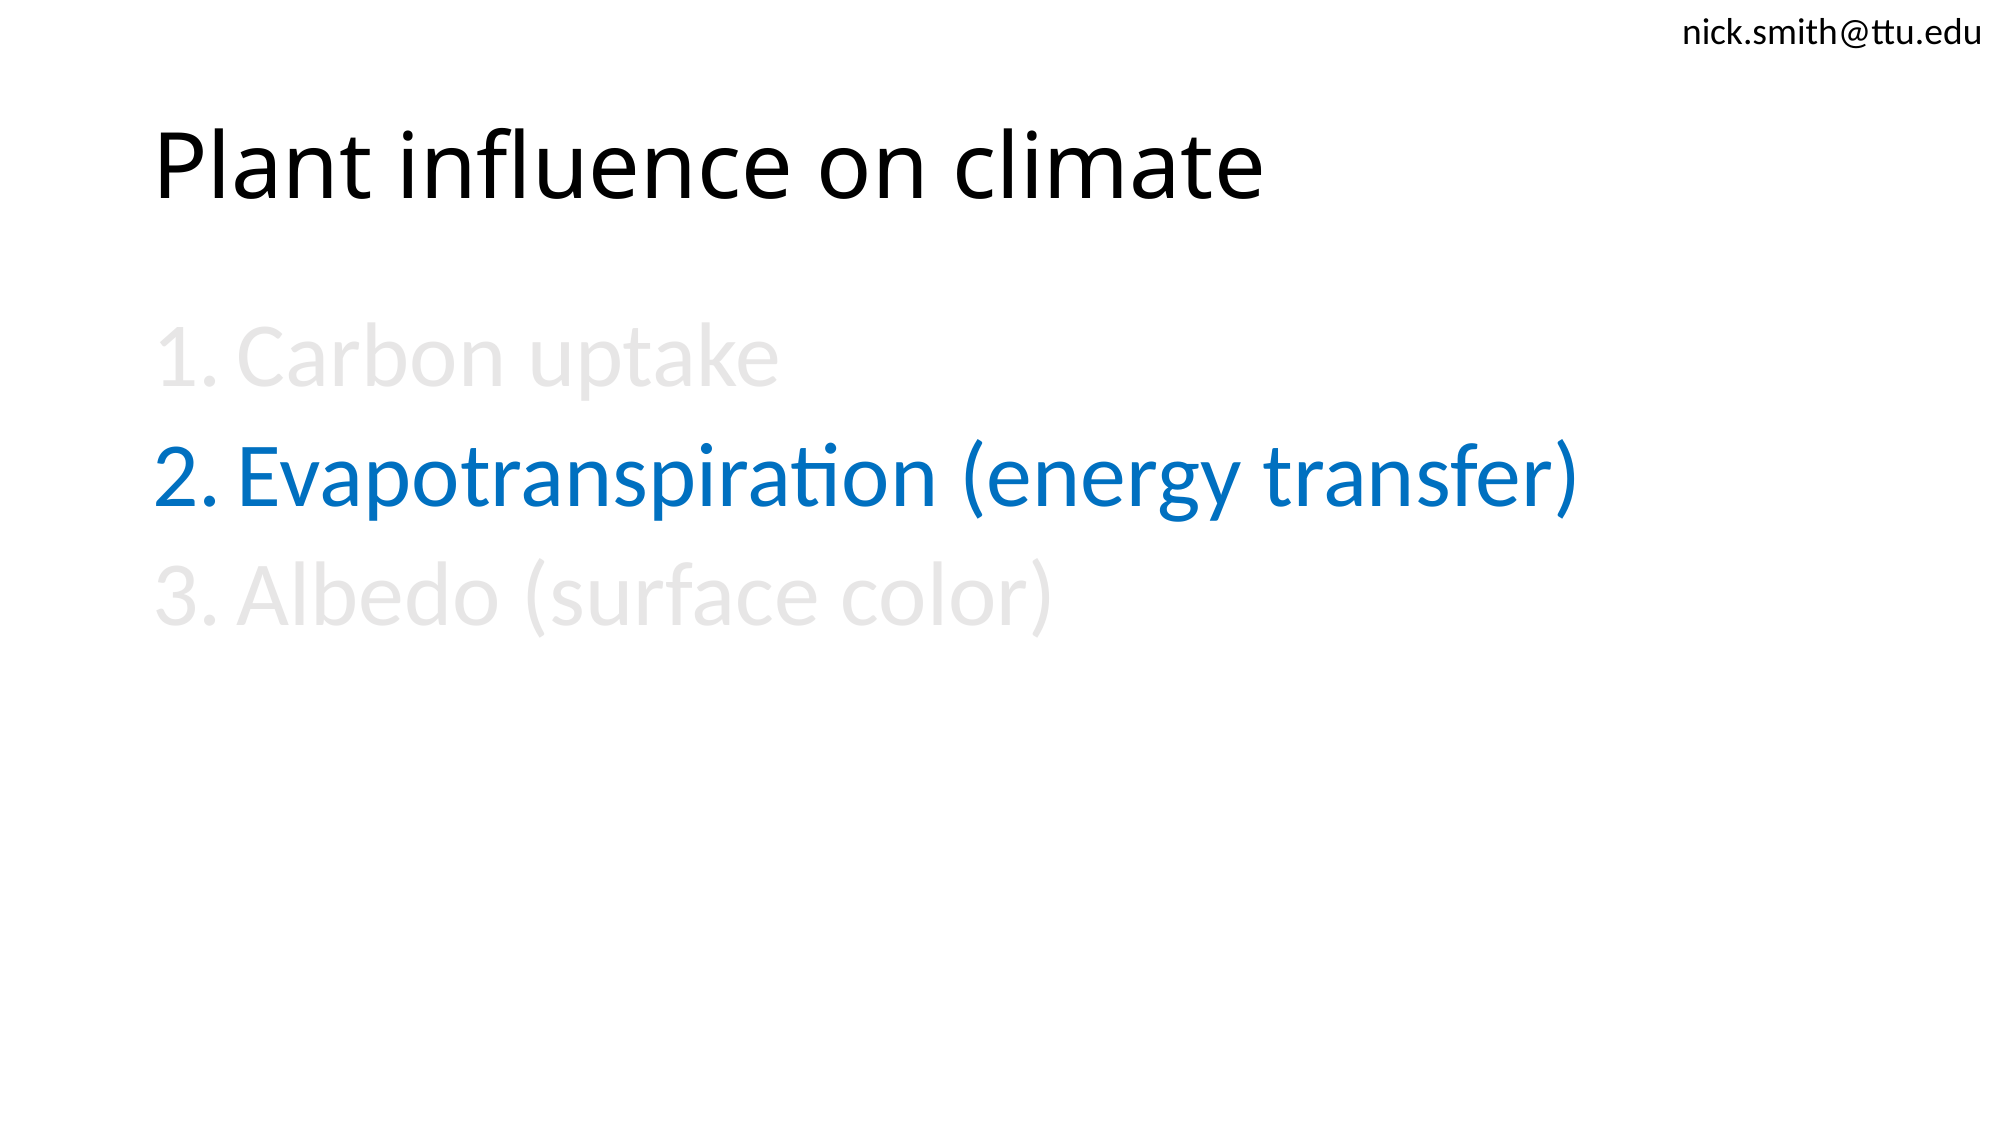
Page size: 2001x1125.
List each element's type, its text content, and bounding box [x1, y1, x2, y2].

list Carbon uptake Evapotranspiration (energy transfer) Albedo (surface color) [137, 299, 1863, 1014]
text_box nick.smith@ttu.edu [1667, 0, 1998, 59]
title Plant influence on climate [137, 59, 1863, 278]
